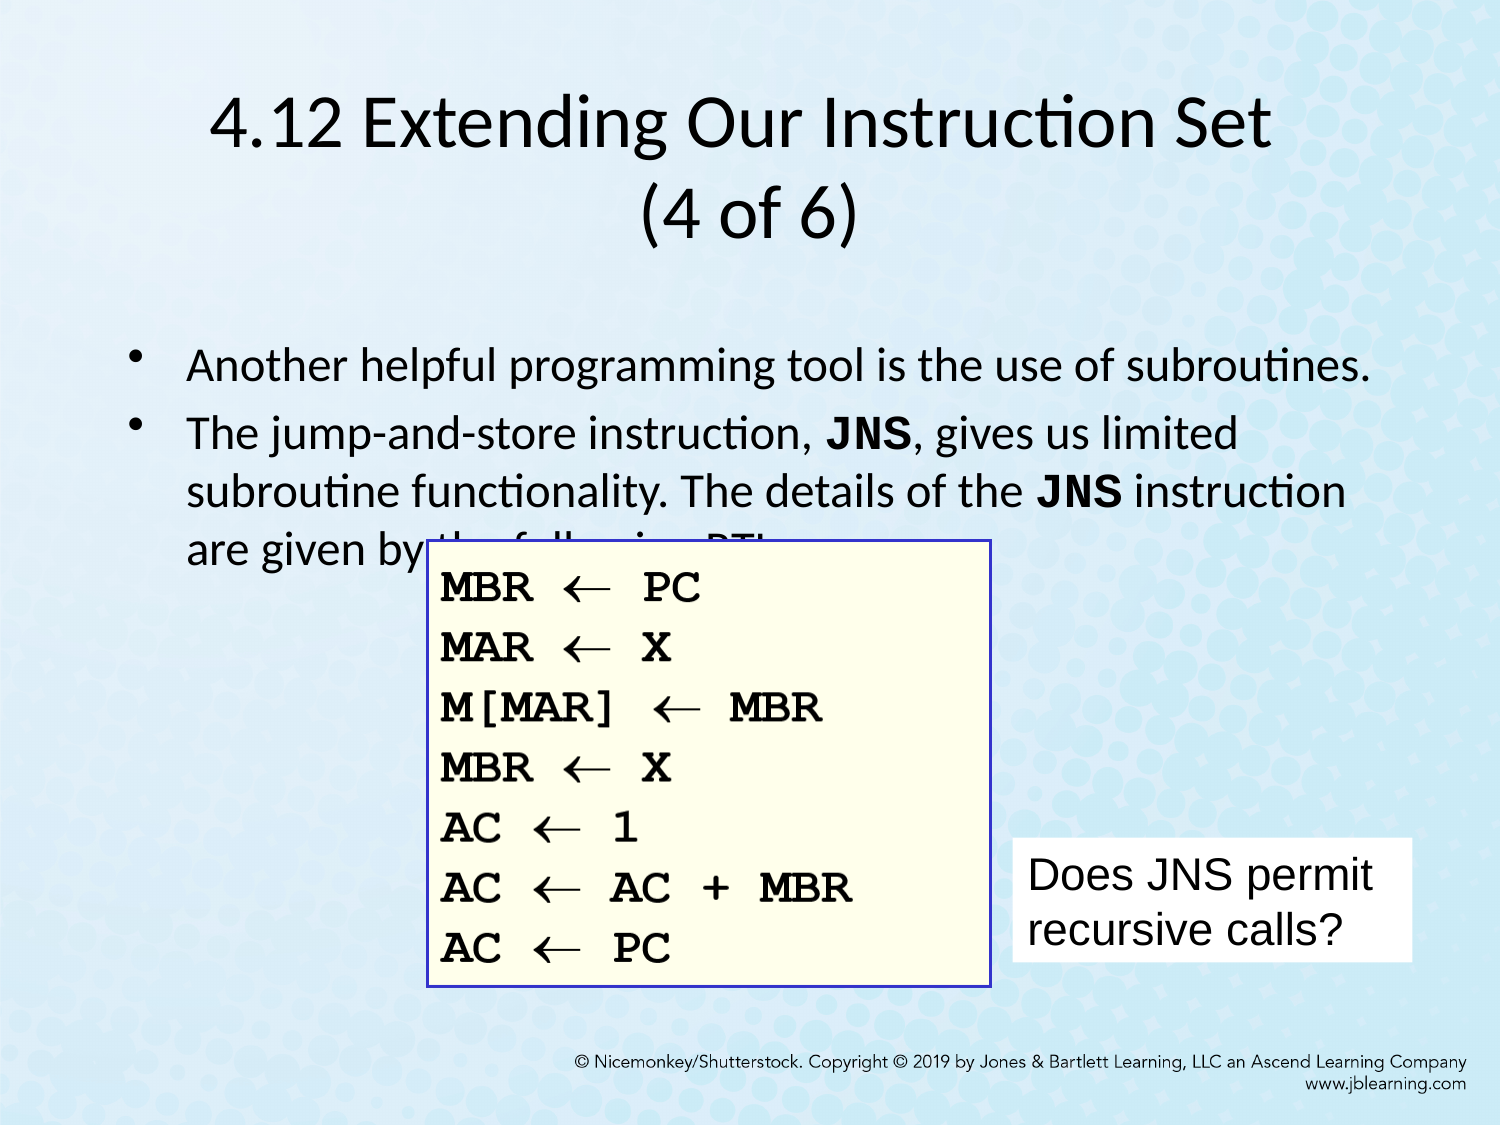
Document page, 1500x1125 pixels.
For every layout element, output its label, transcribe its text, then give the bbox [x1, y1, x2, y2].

text_box Does JNS permit recursive calls? [1012, 837, 1413, 963]
picture [0, 0, 1500, 1125]
title 4.12 Extending Our Instruction Set (4 of 6) [112, 62, 1388, 263]
list Another helpful programming tool is the use of subroutines. The jump-and-store instruction, JNS, gives us limited subroutine functionality. The details of the JNS instruction are given by the following RTL: [112, 324, 1388, 588]
